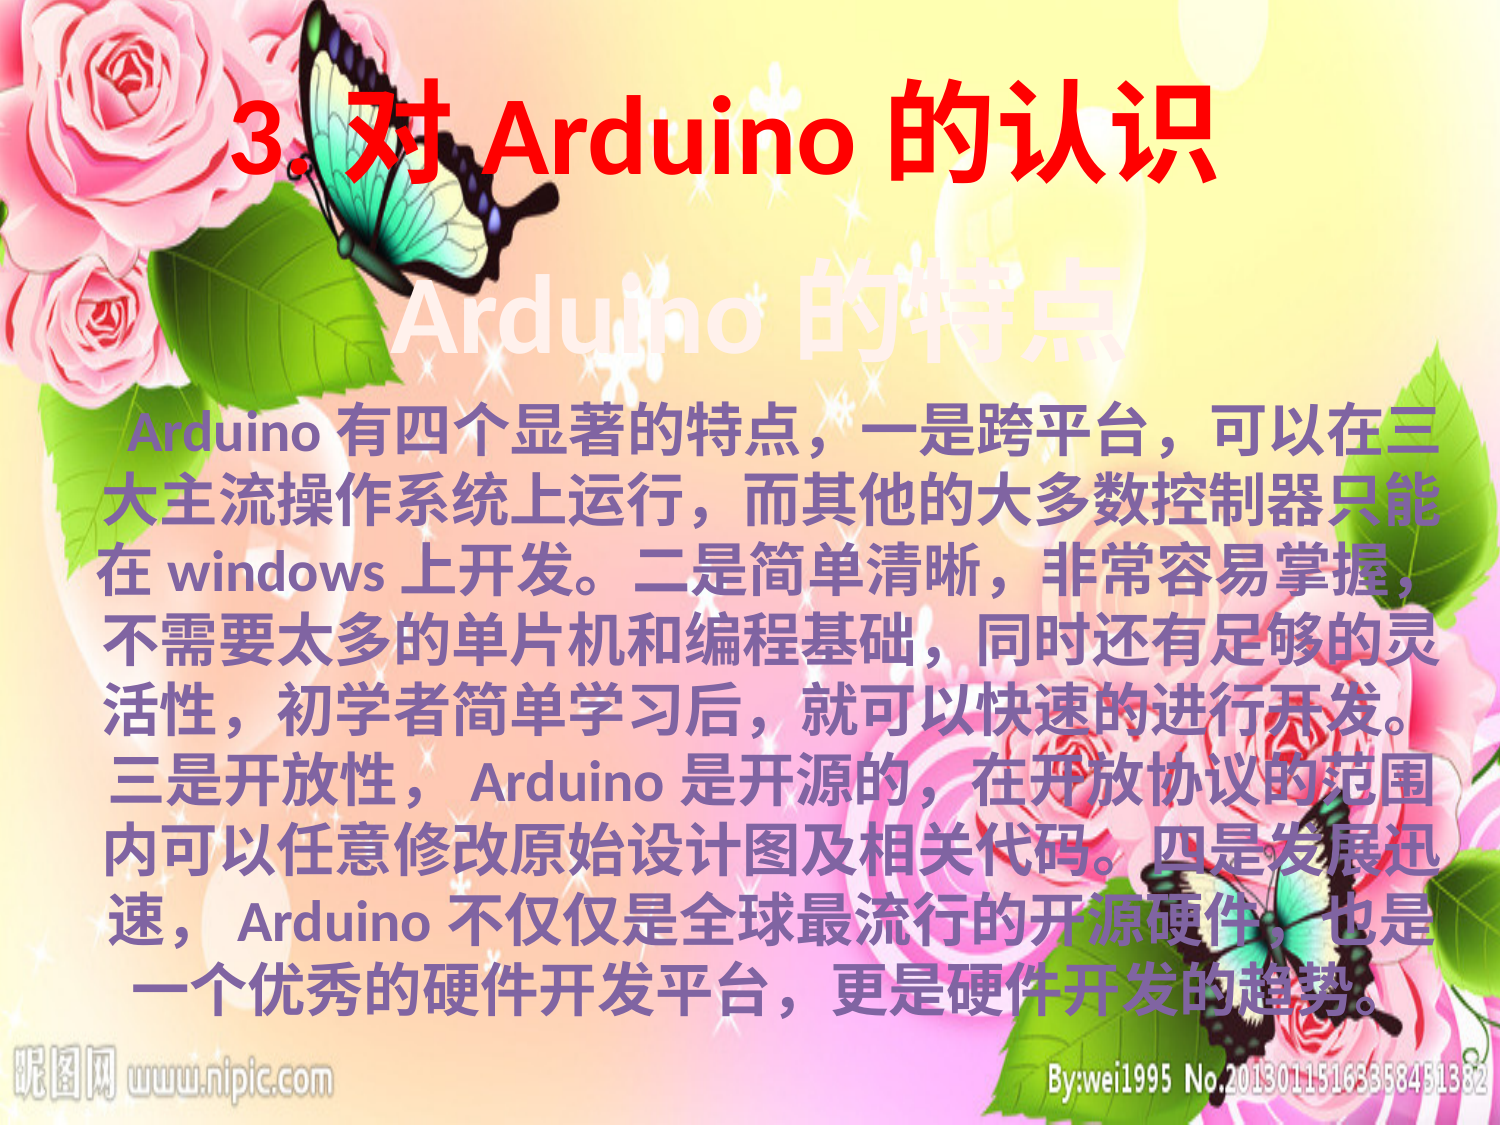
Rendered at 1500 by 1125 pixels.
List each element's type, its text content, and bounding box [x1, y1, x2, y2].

text_box Arduino有四个显著的特点，一是跨平台，可以在三大主流操作系统上运行，而其他的大多数控制器只能在windows上开发。二是简单清晰，非常容易掌握，不需要太多的单片机和编程基础，同时还有足够的灵活性，初学者简单学习后，就可以快速的进行开发。三是开放性，Arduino是开源的，在开放协议的范围内可以任意修改原始设计图及相关代码。四是发展迅速，Arduino不仅仅是全球最流行的开源硬件，也是一个优秀的硬件开发平台，更是硬件开发的趋势。 [74, 385, 1469, 1031]
text_box 3.对Arduino的认识 [212, 54, 1237, 205]
picture [0, 0, 1500, 1125]
text_box Arduino的特点 [375, 233, 1146, 384]
